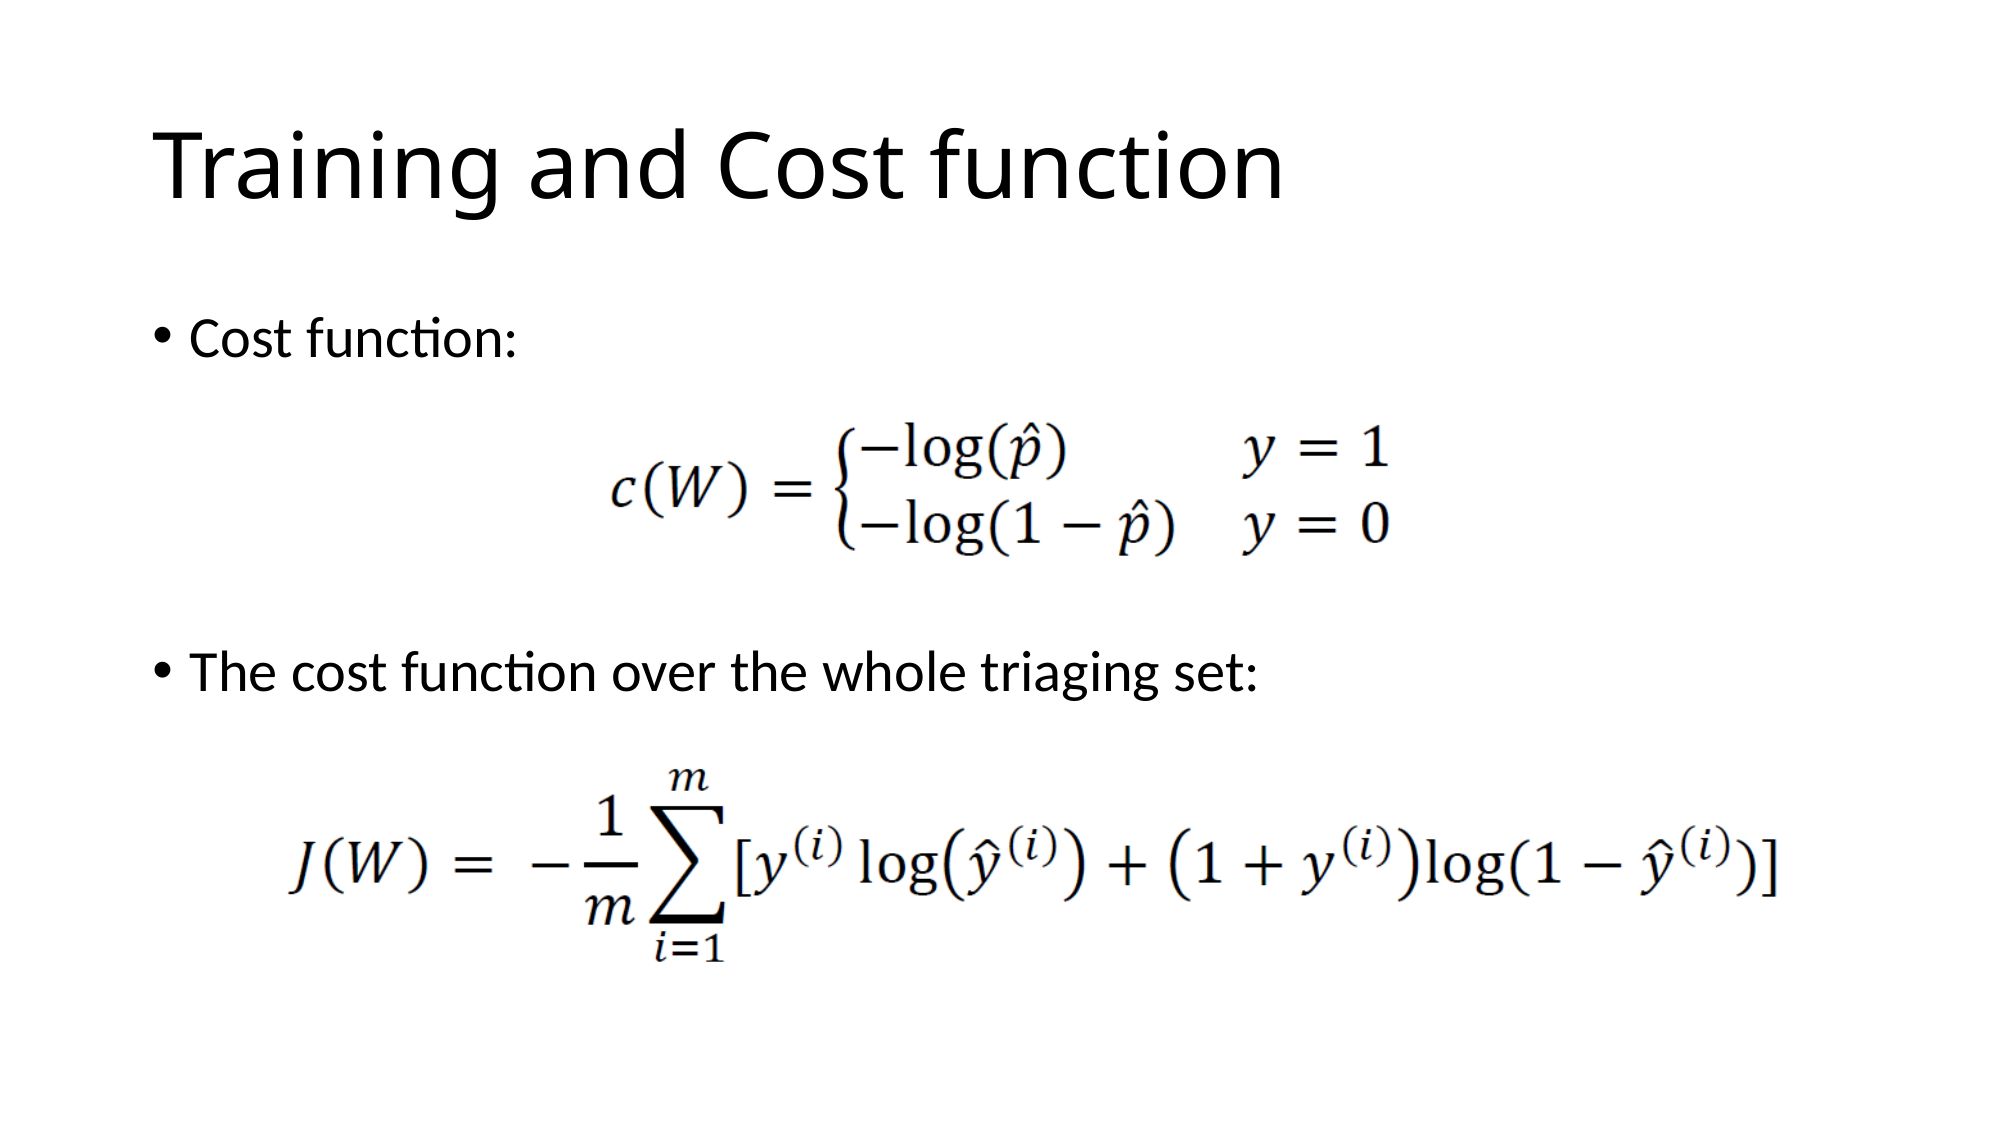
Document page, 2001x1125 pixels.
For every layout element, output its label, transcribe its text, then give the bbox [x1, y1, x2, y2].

title Training and Cost function [137, 59, 1863, 278]
picture [191, 759, 1806, 967]
picture [573, 397, 1425, 584]
list Cost function: The cost function over the whole triaging set: [137, 299, 1863, 1014]
